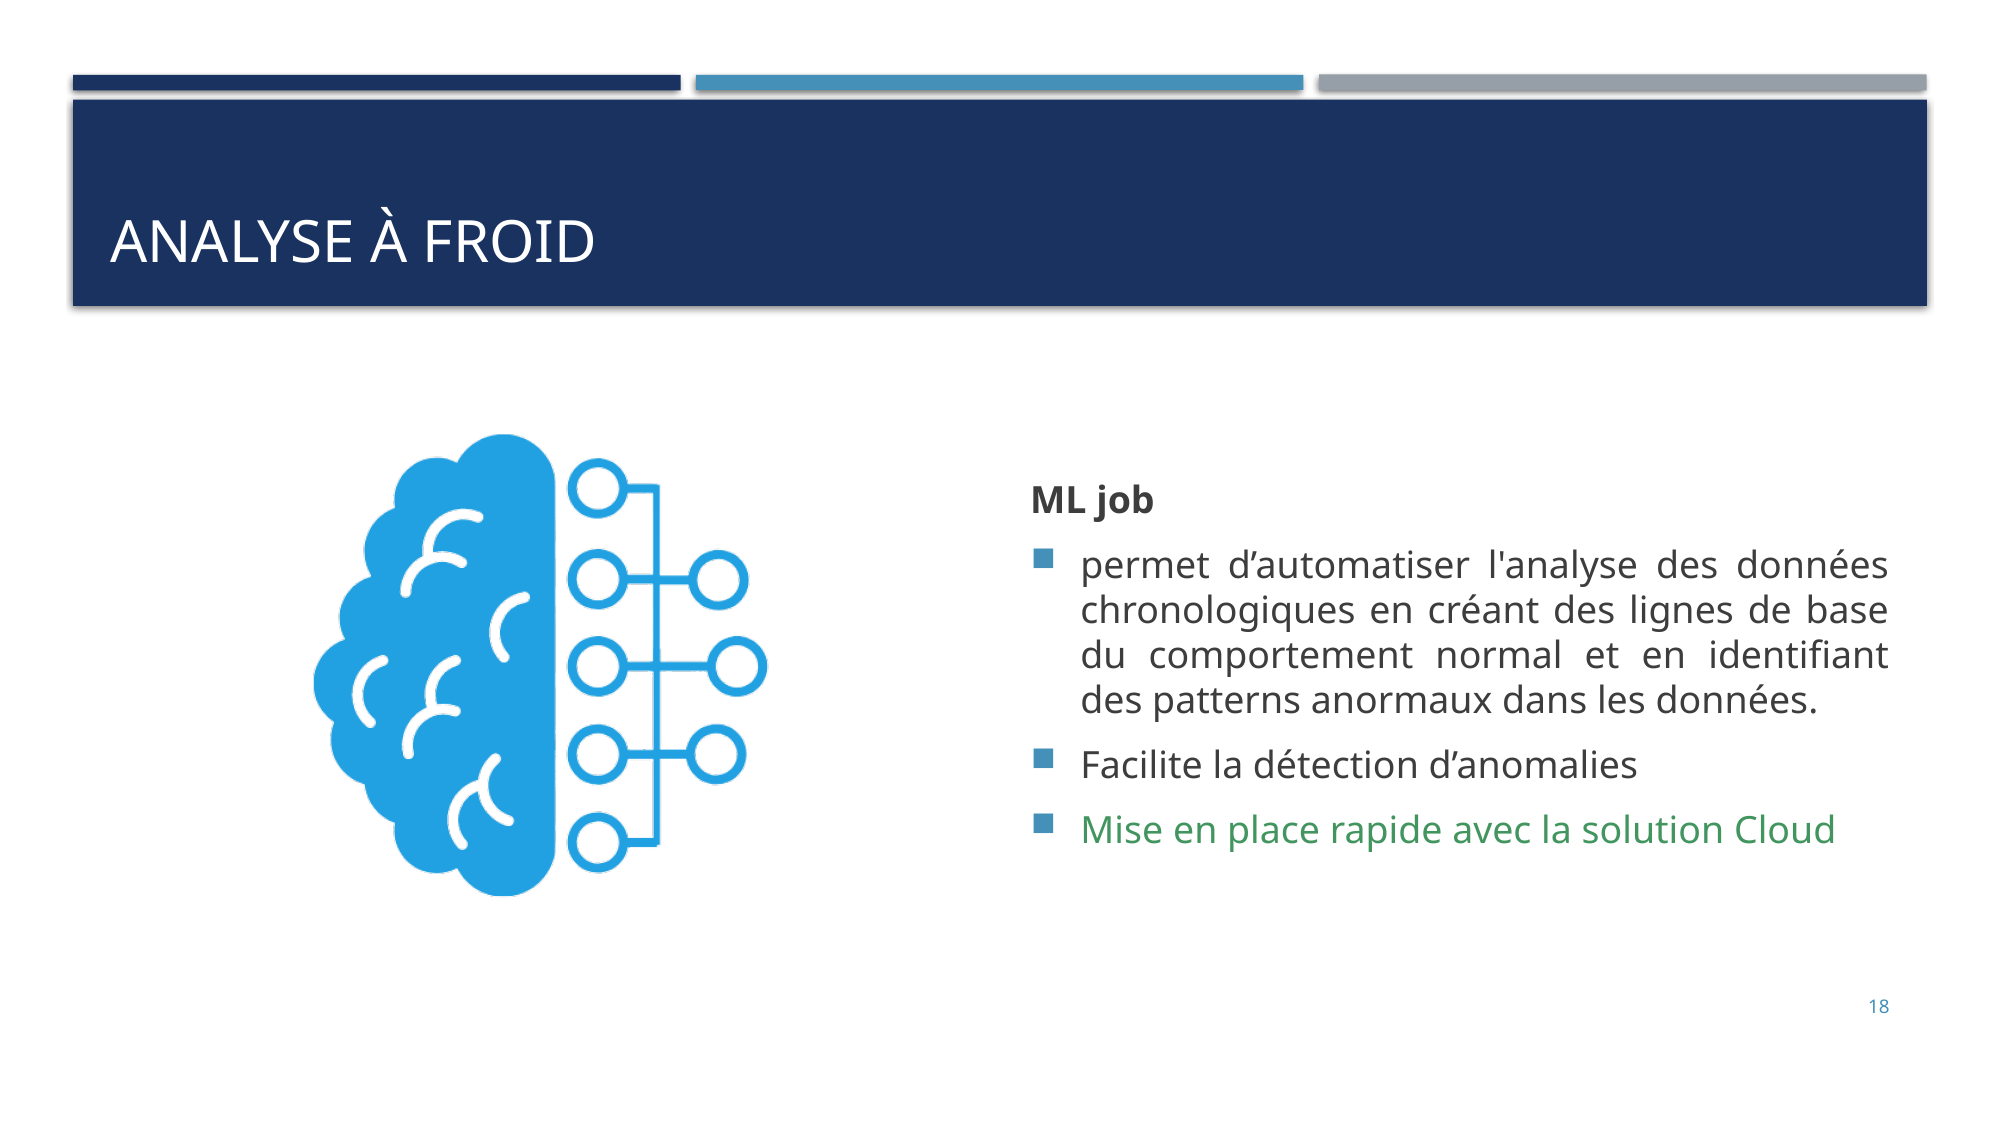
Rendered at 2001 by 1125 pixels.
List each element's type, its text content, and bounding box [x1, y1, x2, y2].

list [241, 364, 839, 962]
list ML job permet d’automatiser l'analyse des données chronologiques en créant des lignes de base du comportement normal et en identifiant des patterns anormaux dans les données. Facilite la détection d’anomalies Mise en place rapide avec la solution Cloud [1015, 365, 1905, 962]
title Analyse à froid [95, 119, 1905, 282]
slide_number 18 [1732, 977, 1905, 1037]
